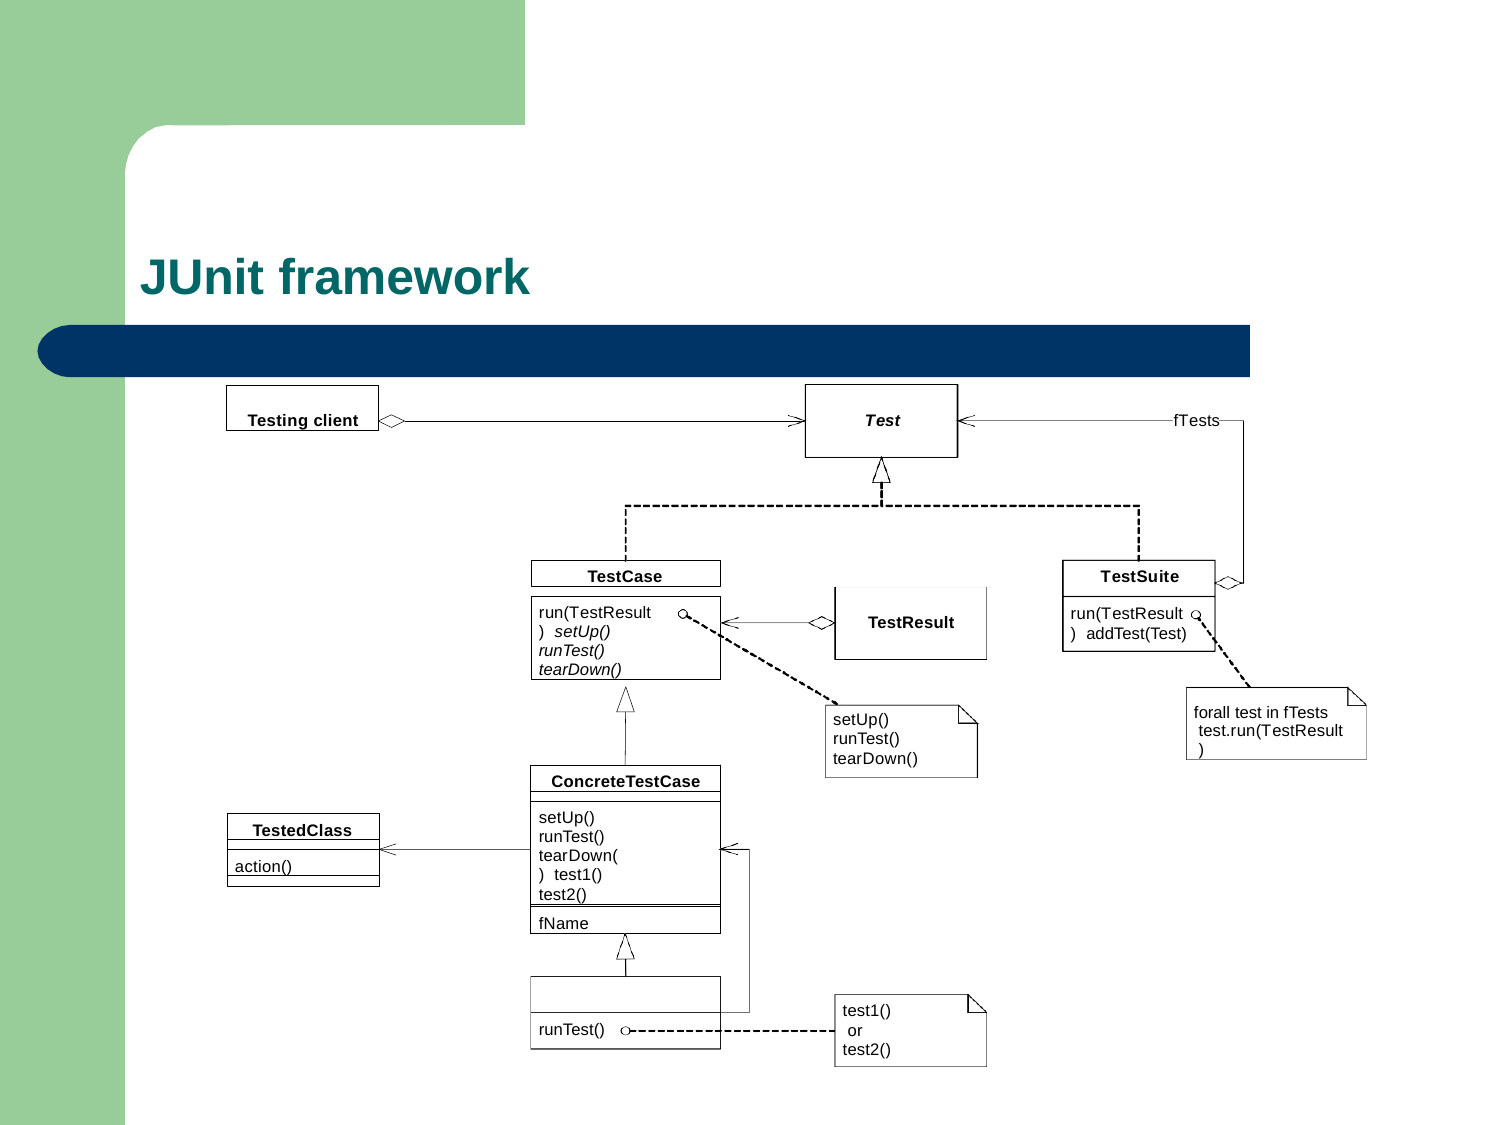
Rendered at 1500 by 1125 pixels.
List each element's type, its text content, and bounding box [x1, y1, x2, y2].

text_box [530, 863, 987, 1068]
text_box runTest() [536, 1016, 610, 1039]
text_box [377, 384, 1367, 856]
text_box test1() or test2() [840, 997, 894, 1059]
text_box TestedClass [226, 813, 372, 840]
title JUnit framework [137, 242, 534, 433]
text_box Testing client [226, 384, 376, 431]
text_box [226, 840, 379, 886]
